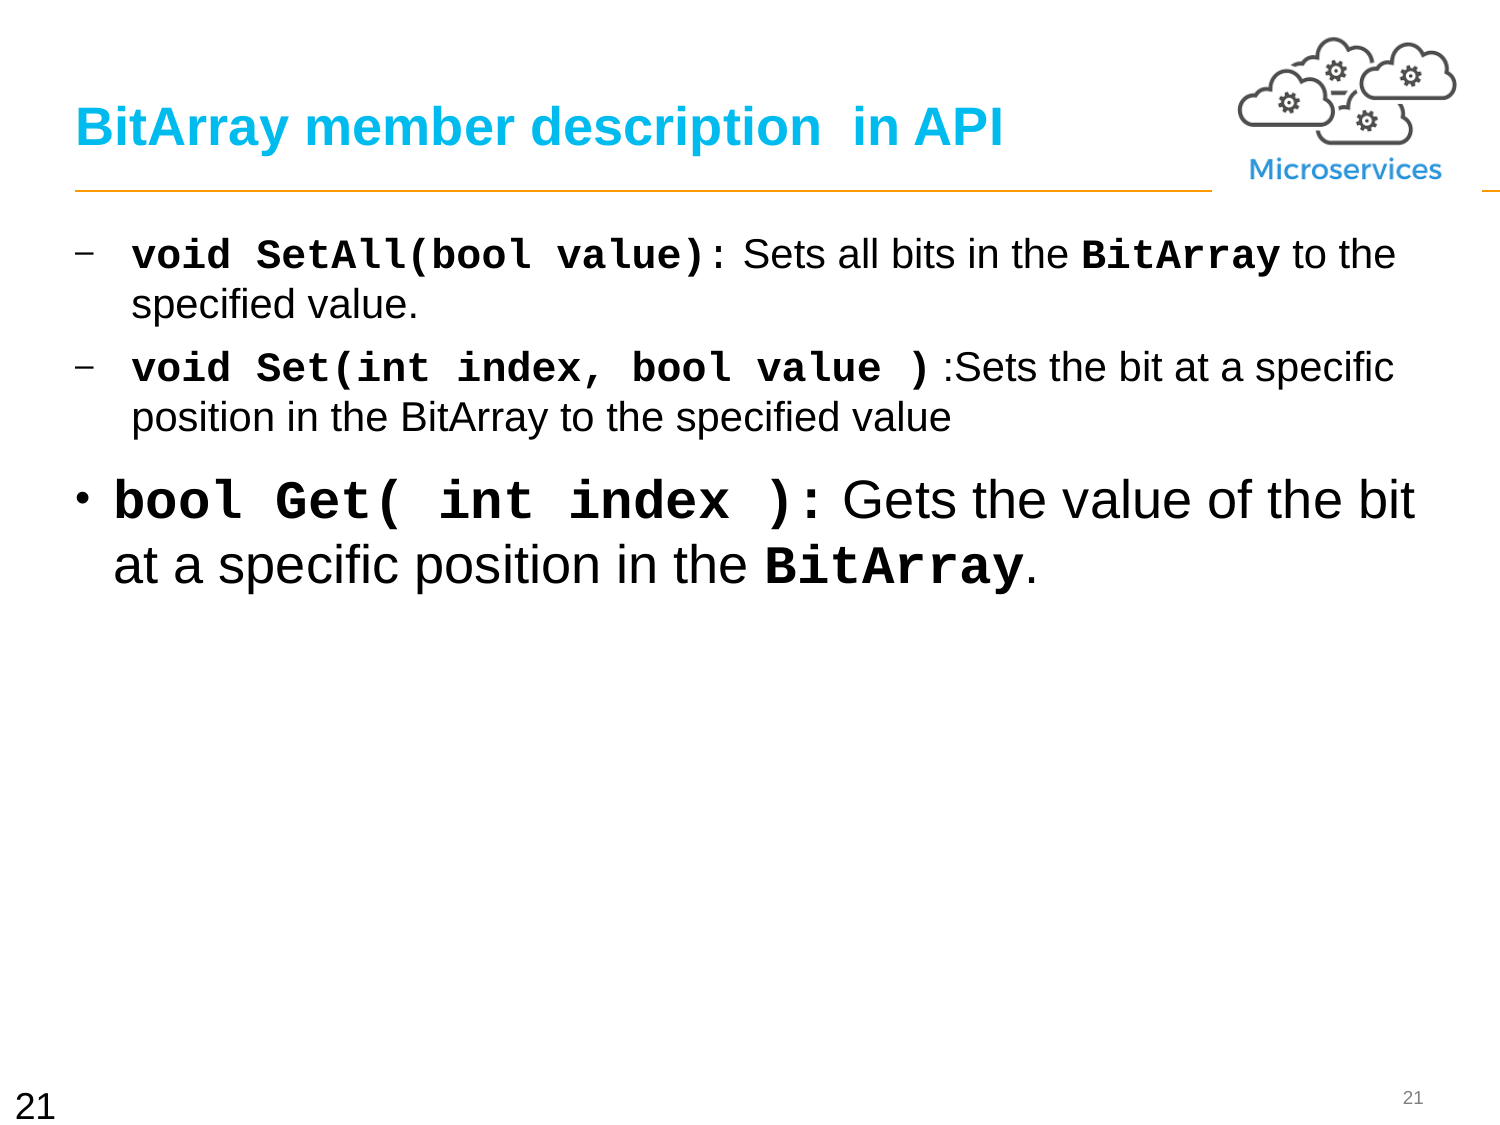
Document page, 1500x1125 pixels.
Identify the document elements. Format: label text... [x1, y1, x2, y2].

slide_number 21 [0, 1074, 350, 1114]
picture [1212, 1, 1482, 203]
list void SetAll(bool value): Sets all bits in the BitArray to the specified value. void Set(int index, bool value ) :Sets the bit at a specific position in the BitArray to the specified value bool Get( int index ): Gets the value of the bit at a specific position in the BitArray. [75, 226, 1425, 1018]
title BitArray member description in API [75, 27, 1422, 157]
